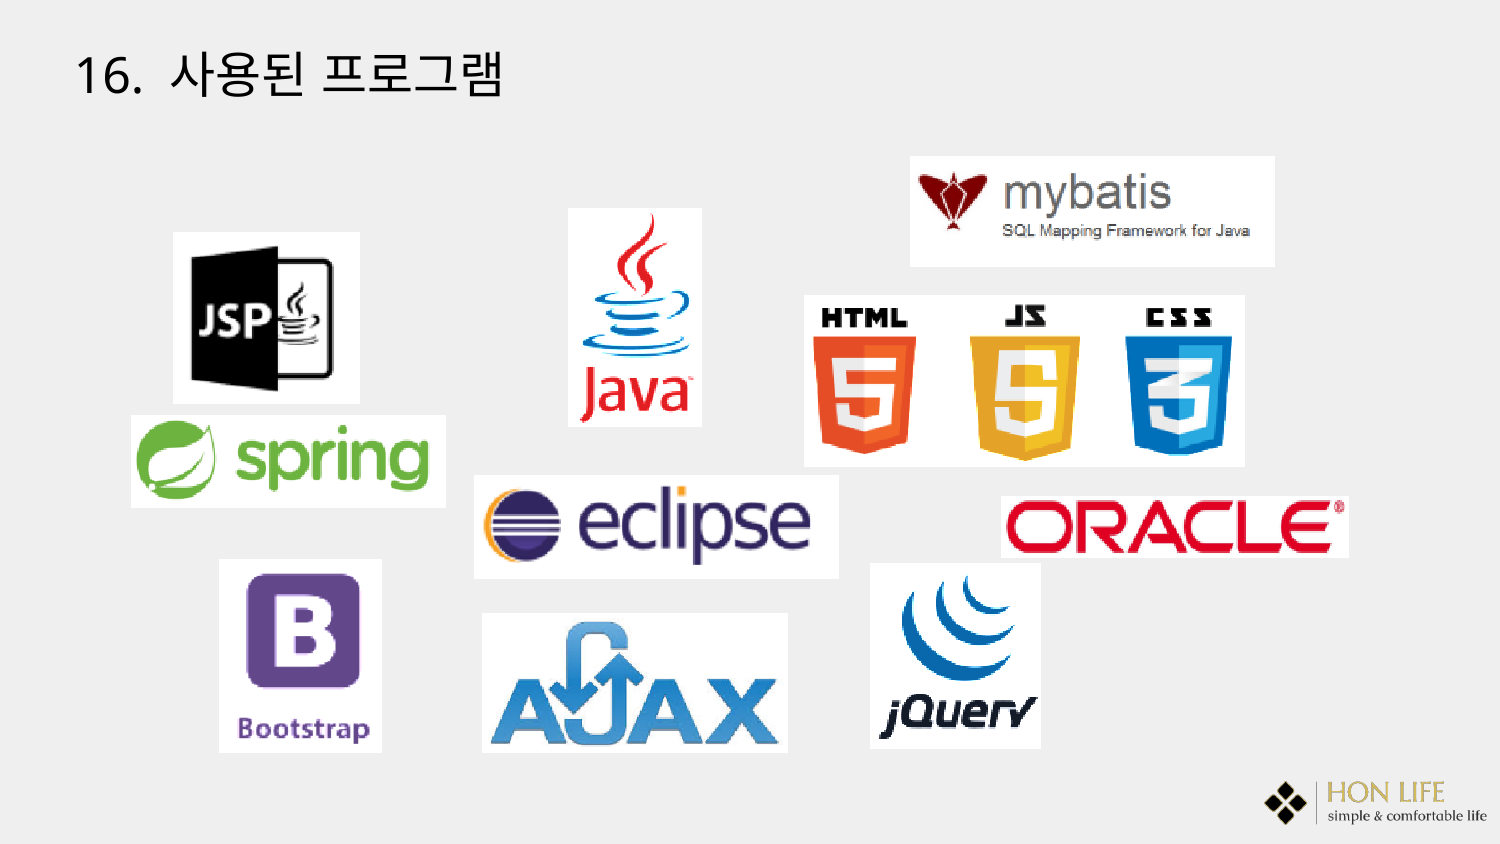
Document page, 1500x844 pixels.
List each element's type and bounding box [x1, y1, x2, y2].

picture [219, 559, 382, 753]
picture [131, 415, 446, 509]
picture [1244, 757, 1500, 844]
picture [173, 231, 360, 404]
picture [482, 613, 788, 753]
text_box [49, 28, 718, 147]
picture [804, 295, 1245, 467]
picture [568, 208, 702, 428]
picture [870, 563, 1041, 749]
picture [910, 156, 1275, 267]
picture [1001, 495, 1350, 558]
picture [474, 475, 839, 579]
